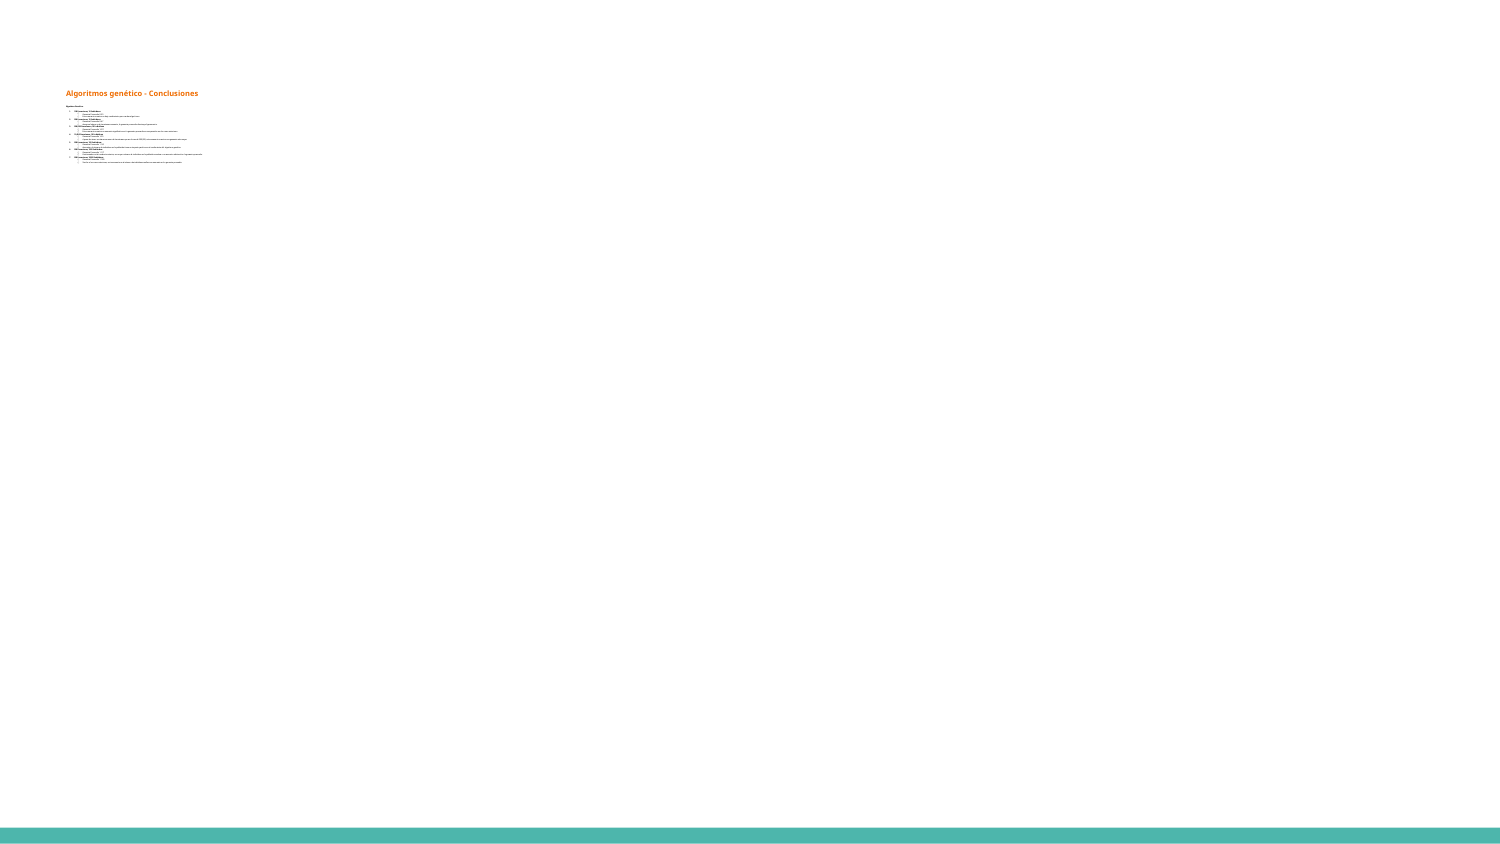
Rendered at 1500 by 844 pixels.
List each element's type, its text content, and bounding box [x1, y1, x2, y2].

title Algoritmos genético - Conclusiones Algoritmo Genético: 100 Iteraciones, 10 Individuos: Ganancia Promedio: 8.59 Este escenario muestra un bajo rendimiento para ambos algoritmos. 900 Iteraciones, 10 Individuos: Ganancia Promedio: 8.47 Aunque el número de iteraciones aumenta, la ganancia promedio disminuye ligeramente. 900,000 Iteraciones, 10 Individuos: Ganancia Promedio: 10.11 Este escenario muestra un aumento significativo en la ganancia promedio en comparación con los casos anteriores. 10,000 Iteraciones, 10 Individuos: Ganancia Promedio: 10.9 A pesar de tener un número menor de iteraciones que en el caso de 900,000, este escenario muestra una ganancia aún mayor. 900 Iteraciones, 100 Individuos: Ganancia Promedio: 11.61 Aumentar el número de individuos en la población tiene un impacto positivo en el rendimiento del algoritmo genético. 900 Iteraciones, 1000 Individuos: Ganancia Promedio: 11.71 Continuando con la tendencia anterior, un mayor número de individuos en la población conduce a un aumento adicional en la ganancia promedio. 900 Iteraciones, 10000 Individuos: Ganancia Promedio: 11.89 Similar a los casos anteriores, un incremento en el número de individuos conlleva un aumento en la ganancia promedio. [51, 72, 1449, 189]
